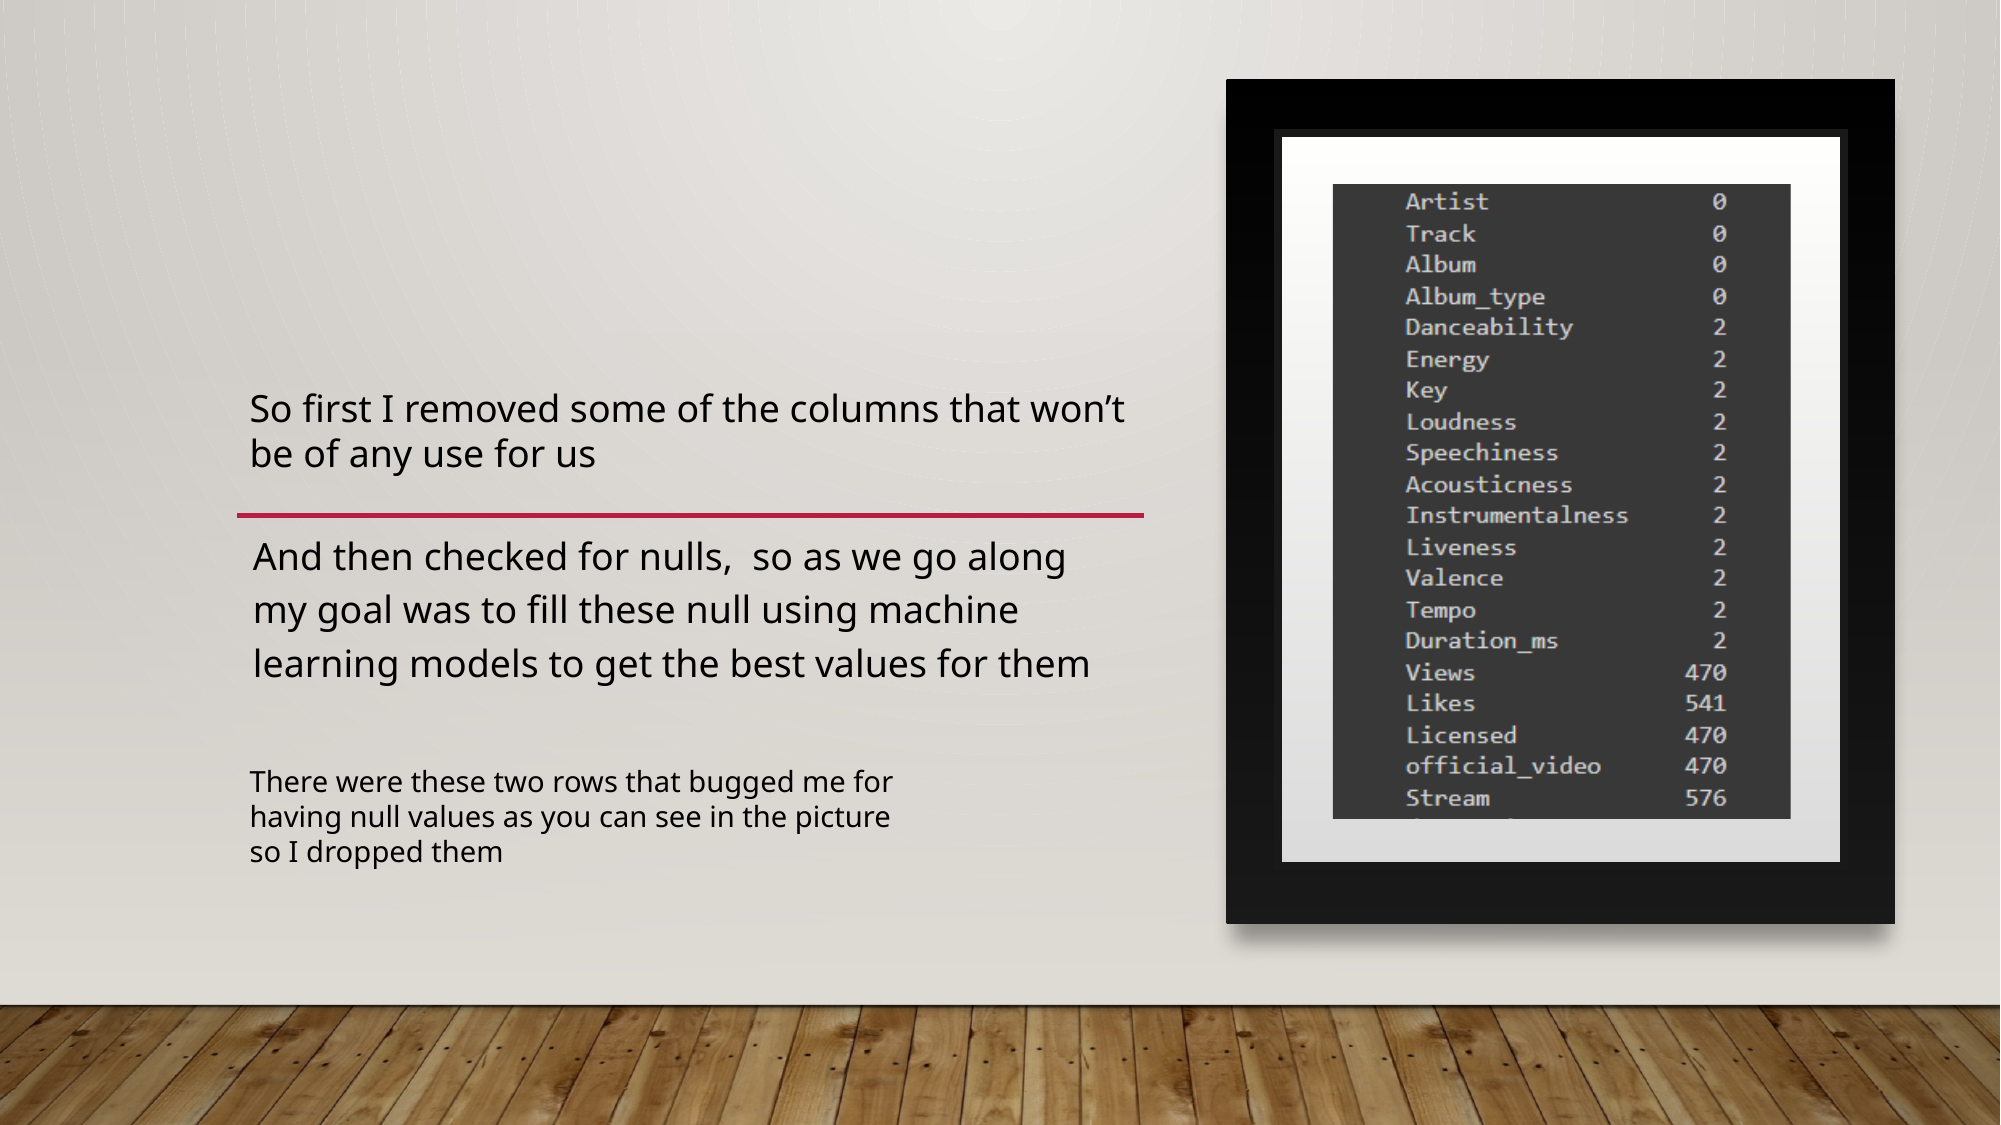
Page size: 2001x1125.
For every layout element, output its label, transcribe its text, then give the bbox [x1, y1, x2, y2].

text_box There were these two rows that bugged me for having null values as you can see in the picture so I dropped them [234, 755, 914, 876]
text_box So first I removed some of the columns that won’t be of any use for us [234, 378, 1148, 483]
picture [0, 1005, 2000, 1125]
list And then checked for nulls, so as we go along my goal was to fill these null using machine learning models to get the best values for them [237, 516, 1145, 724]
picture [1332, 183, 1791, 819]
